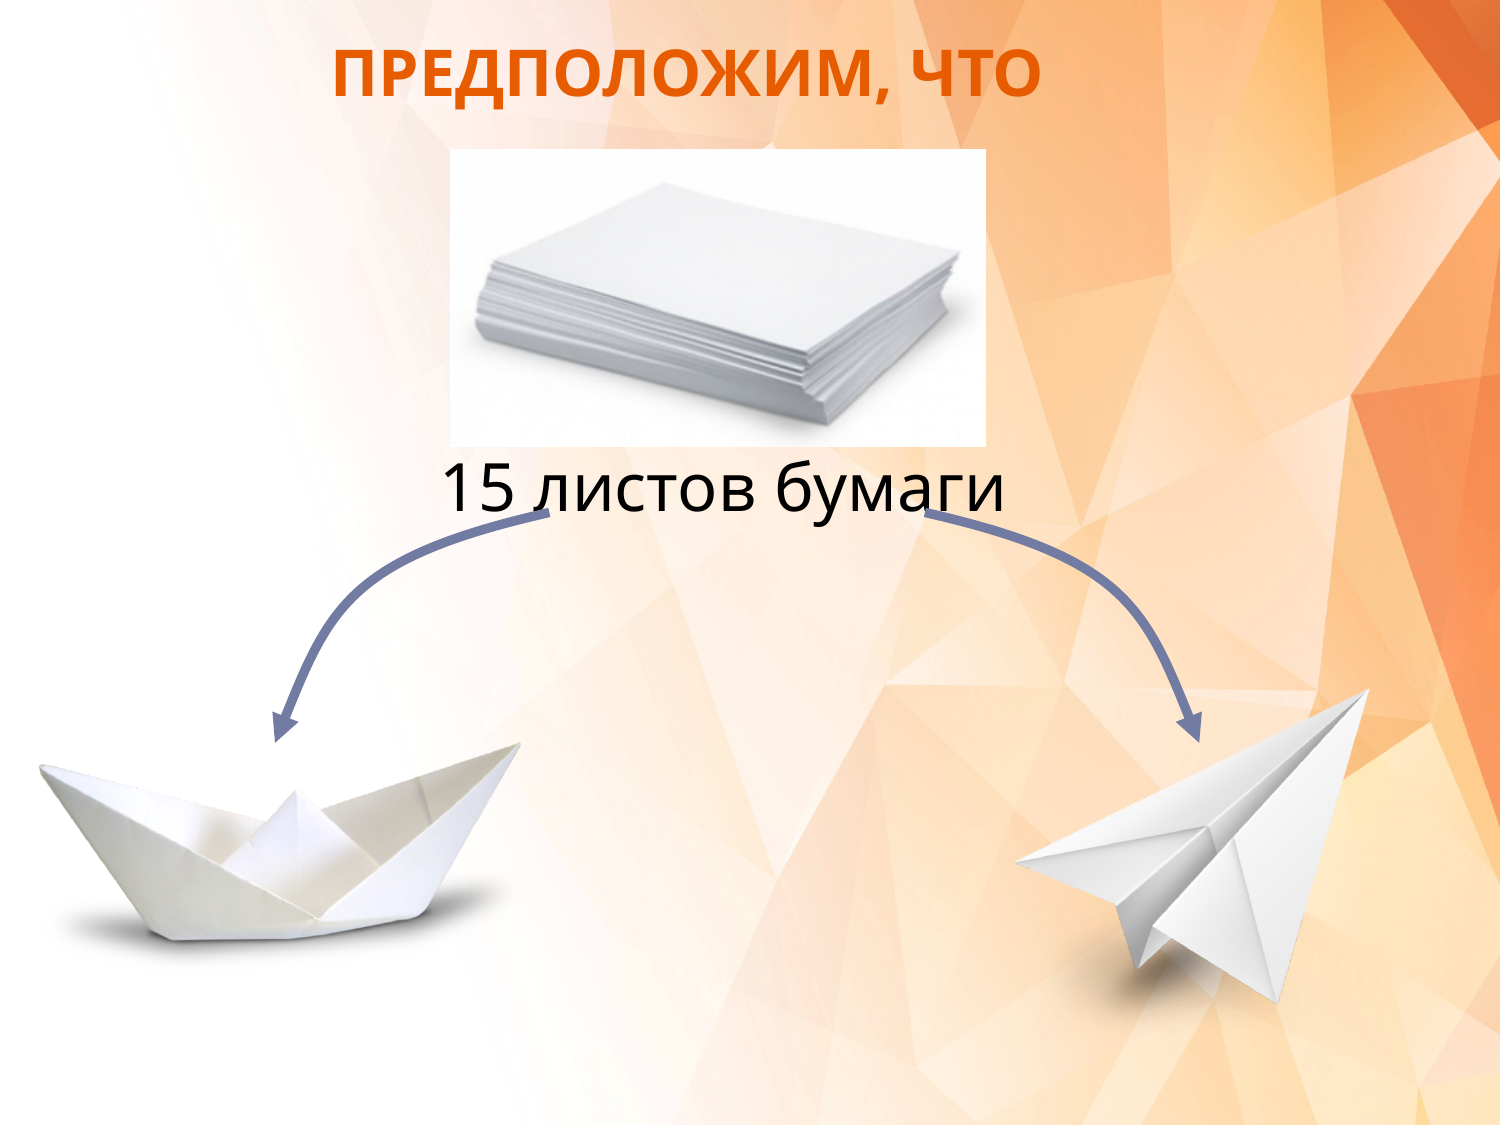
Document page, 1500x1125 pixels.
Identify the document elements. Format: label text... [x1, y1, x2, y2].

text_box [291, 511, 550, 699]
picture [449, 149, 987, 448]
title ПРЕДПОЛОЖИМ, ЧТО [75, 24, 1300, 118]
picture [1012, 687, 1370, 1038]
text_box [924, 511, 1178, 687]
list 15 листов бумаги [425, 437, 1088, 575]
picture [0, 699, 563, 998]
